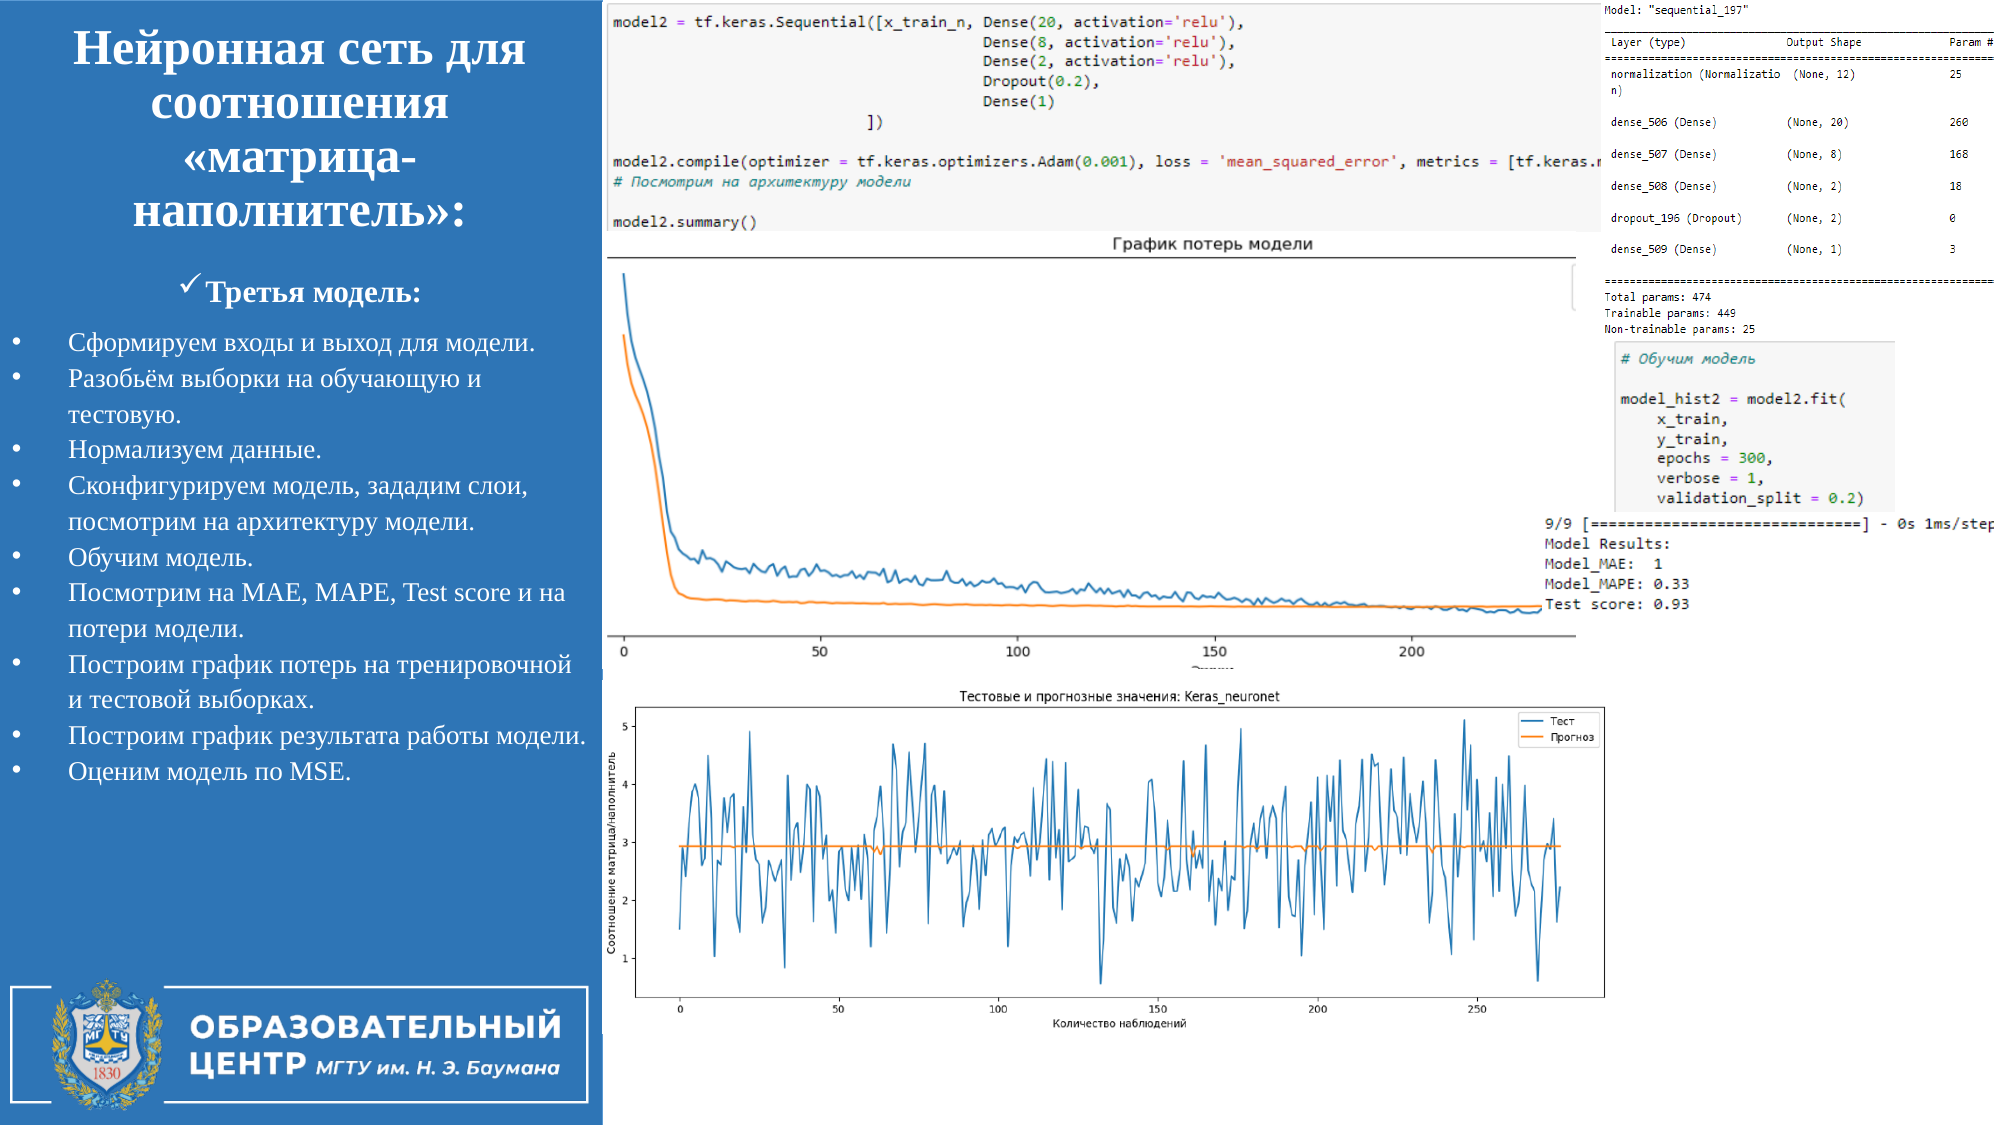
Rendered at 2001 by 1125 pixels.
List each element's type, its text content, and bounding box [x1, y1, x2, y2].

text_box Третья модель: Сформируем входы и выход для модели. Разобьём выборки на обучающую и тестовую. Нормализуем данные. Сконфигурируем модель, зададим слои, посмотрим на архитектуру модели. Обучим модель. Посмотрим на MAE, MAPE, Test score и на потери модели. Построим график потерь на тренировочной и тестовой выборках. Построим график результата работы модели. Оценим модель по MSE. [0, 0, 603, 1125]
picture [602, 680, 1622, 1035]
picture [602, 2, 1994, 669]
text_box Нейронная сеть для соотношения «матрица-наполнитель»: [23, 13, 577, 246]
picture [10, 978, 589, 1112]
